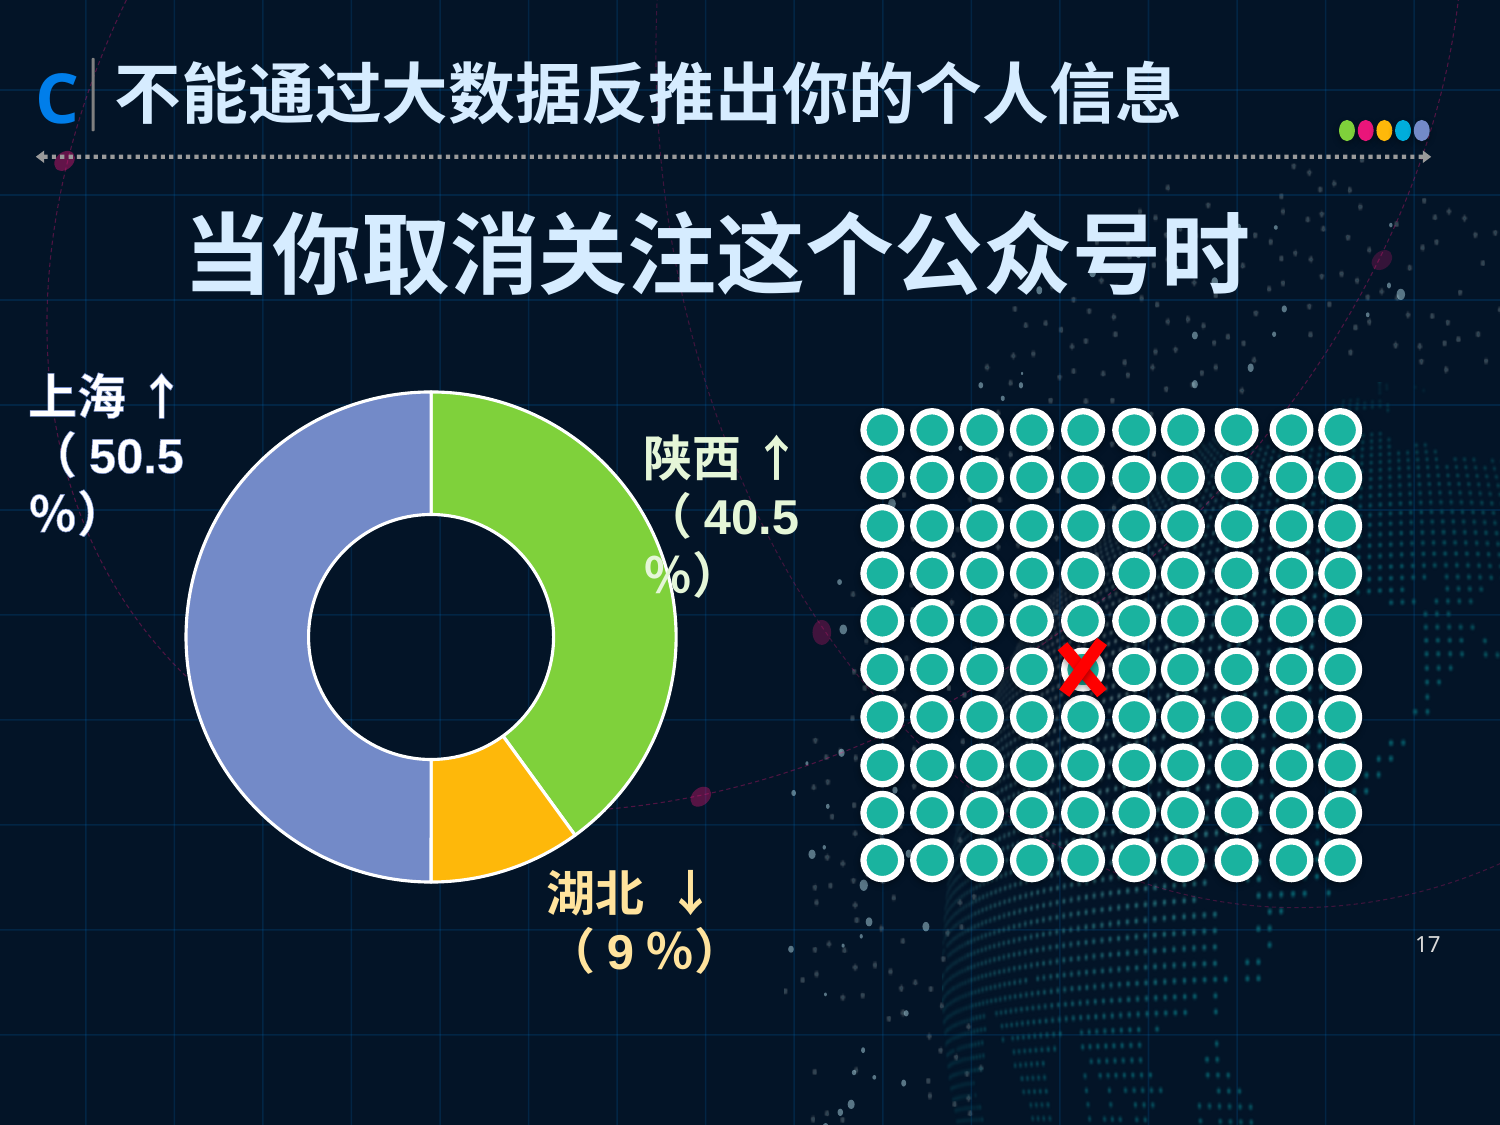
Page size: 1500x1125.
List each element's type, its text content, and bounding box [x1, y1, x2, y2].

text_box [1160, 551, 1205, 596]
text_box [860, 790, 905, 835]
text_box [1160, 694, 1205, 739]
text_box [1269, 743, 1314, 788]
text_box [1214, 790, 1259, 835]
text_box 当你取消关注这个公众号时 [168, 191, 1418, 313]
text_box [1318, 790, 1363, 835]
text_box [960, 598, 1005, 643]
text_box [960, 408, 1005, 453]
text_box [1269, 455, 1314, 500]
text_box [1318, 455, 1363, 500]
text_box [862, 408, 902, 420]
text_box [1269, 694, 1314, 739]
text_box [860, 838, 905, 883]
text_box [1061, 790, 1106, 835]
text_box [1214, 598, 1259, 643]
text_box [1009, 694, 1054, 739]
text_box [960, 743, 1005, 788]
text_box [1061, 455, 1106, 500]
text_box [860, 743, 905, 788]
text_box [912, 408, 955, 453]
text_box [960, 694, 1005, 739]
text_box [1009, 838, 1054, 883]
text_box [1009, 551, 1054, 596]
text_box [1214, 838, 1259, 883]
text_box 17 [1404, 927, 1452, 975]
text_box [1318, 551, 1363, 596]
text_box [1112, 408, 1157, 453]
text_box [1214, 408, 1259, 453]
text_box 上海 ↑ （50.5％） [13, 358, 298, 549]
text_box [960, 790, 1005, 835]
text_box [1061, 504, 1106, 549]
text_box [860, 611, 905, 643]
text_box [1160, 790, 1205, 835]
text_box [1112, 694, 1157, 739]
text_box [1112, 551, 1157, 596]
text_box [1160, 504, 1205, 549]
text_box [1269, 838, 1314, 883]
text_box [960, 838, 1005, 883]
text_box [1160, 455, 1205, 500]
text_box [1318, 694, 1363, 739]
text_box [914, 455, 955, 500]
text_box [1269, 504, 1314, 549]
text_box [1269, 790, 1314, 835]
text_box 陕西 ↑ （40.5％） [763, 420, 914, 611]
text_box [910, 598, 955, 643]
text_box [910, 790, 955, 835]
text_box 不能通过大数据反推出你的个人信息 [100, 44, 1500, 140]
text_box [960, 551, 1005, 596]
text_box [1160, 598, 1205, 643]
text_box [1112, 647, 1157, 692]
text_box [1061, 408, 1106, 453]
text_box [1160, 408, 1205, 453]
text_box [1009, 598, 1054, 643]
text_box [1160, 647, 1205, 692]
text_box [960, 647, 1005, 692]
text_box [860, 694, 905, 739]
text_box [910, 838, 955, 883]
text_box [1160, 743, 1205, 788]
text_box [860, 647, 905, 692]
text_box [1061, 838, 1106, 883]
text_box [1269, 551, 1314, 596]
text_box [1214, 504, 1259, 549]
text_box [1214, 455, 1259, 500]
text_box [1214, 743, 1259, 788]
text_box [1061, 702, 1106, 739]
text_box [1269, 647, 1314, 692]
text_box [1063, 641, 1103, 694]
text_box [1009, 647, 1054, 692]
text_box [1061, 598, 1106, 639]
text_box [910, 694, 955, 739]
text_box [1009, 743, 1054, 788]
text_box [1009, 455, 1054, 500]
text_box [1112, 455, 1157, 500]
text_box [1214, 647, 1259, 692]
text_box [910, 743, 955, 788]
text_box [1269, 598, 1314, 643]
text_box [960, 504, 1005, 549]
text_box [1318, 743, 1363, 788]
text_box [914, 504, 955, 549]
text_box 湖北 ↓ （9％） [531, 855, 817, 988]
text_box [1112, 838, 1157, 883]
text_box [960, 455, 1005, 500]
text_box [1009, 790, 1054, 835]
text_box [1318, 598, 1363, 643]
text_box [1009, 504, 1054, 549]
text_box [1061, 743, 1106, 788]
text_box [1112, 743, 1157, 788]
text_box [1112, 504, 1157, 549]
text_box [1318, 647, 1363, 692]
text_box [1214, 551, 1259, 596]
text_box [1214, 694, 1259, 739]
text_box [910, 647, 955, 692]
text_box [1112, 598, 1157, 643]
text_box [1112, 790, 1157, 835]
text_box [1009, 408, 1054, 453]
picture [942, 382, 1500, 1125]
text_box [1318, 408, 1363, 453]
text_box [1318, 838, 1363, 883]
text_box [1318, 504, 1363, 549]
text_box [1061, 551, 1106, 596]
text_box [914, 551, 955, 596]
chart [103, 381, 759, 893]
text_box [1269, 408, 1314, 453]
text_box [1160, 838, 1205, 883]
